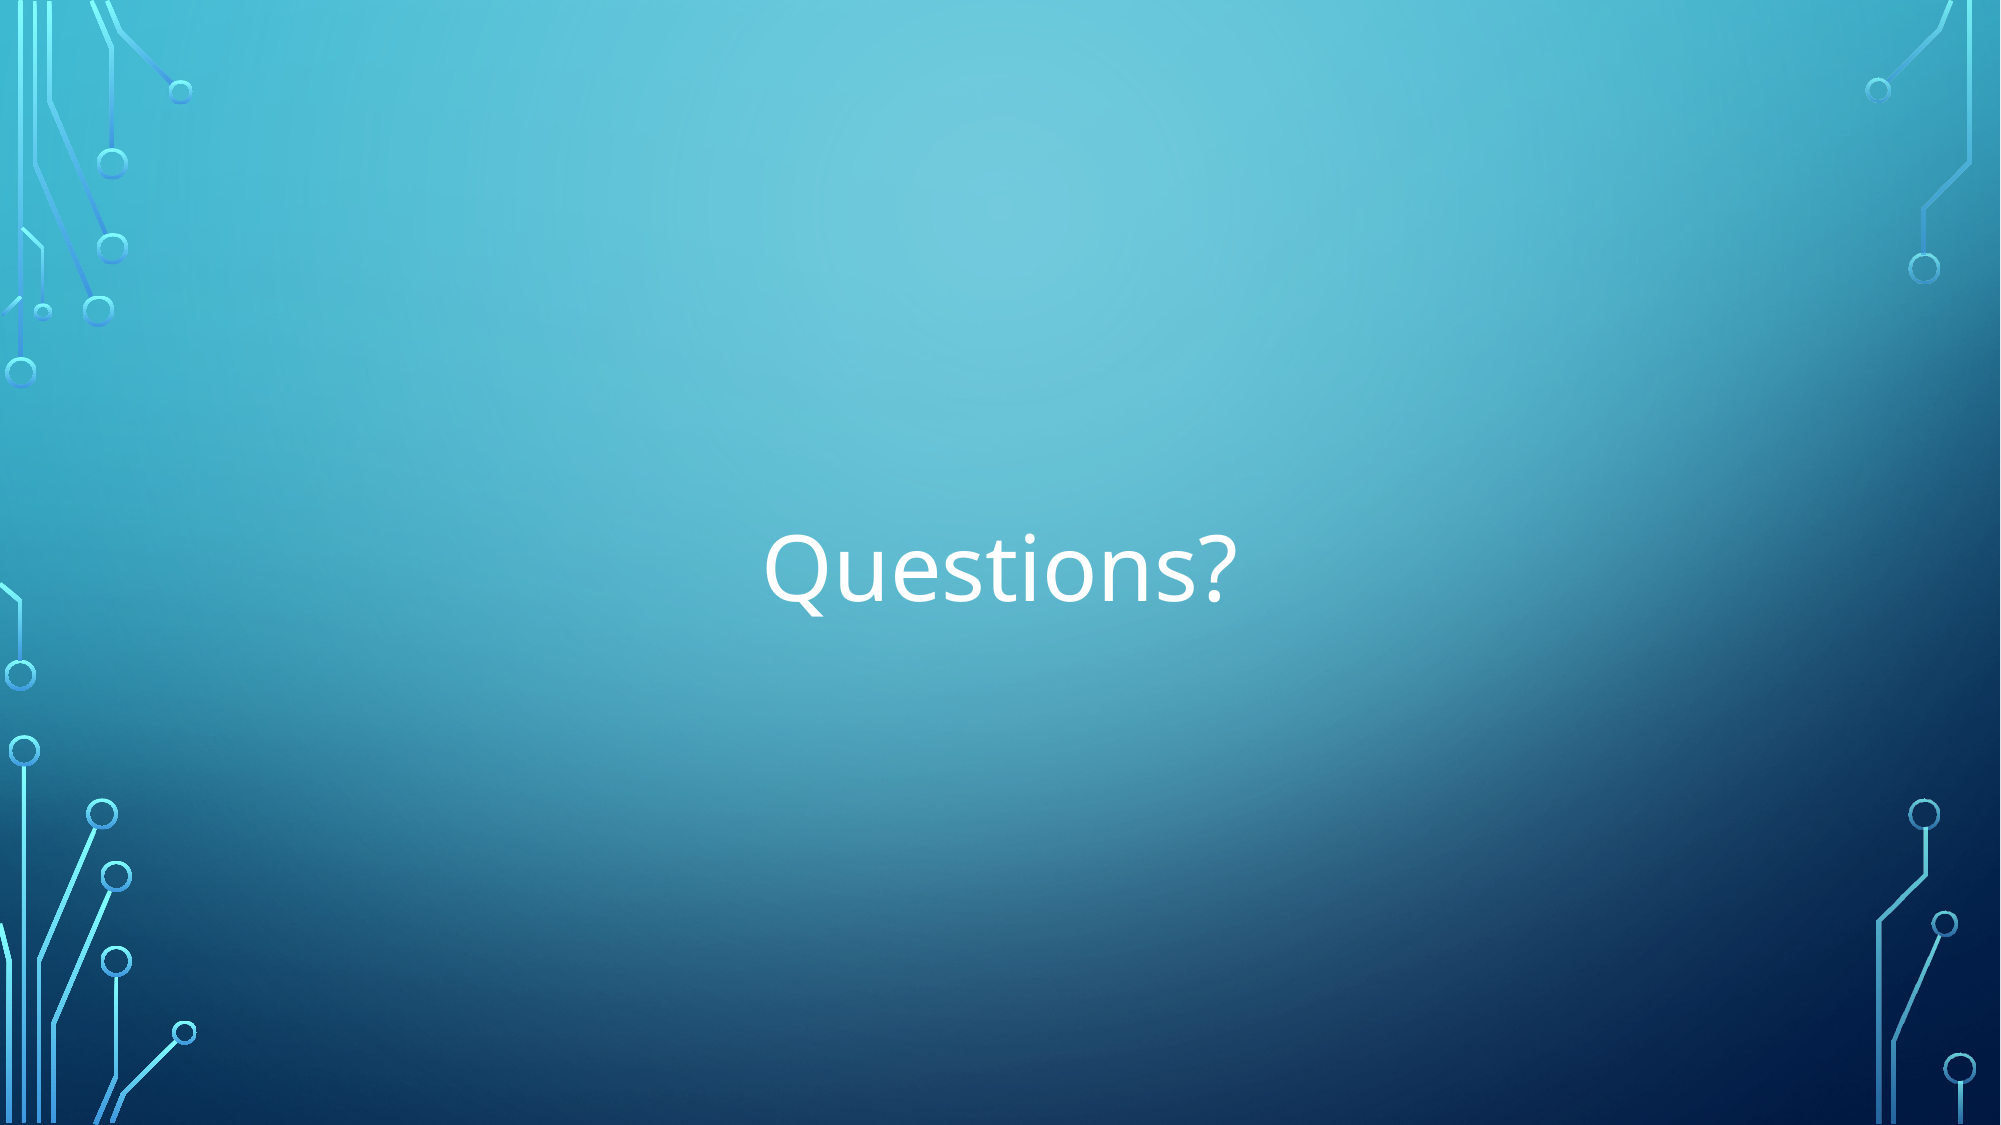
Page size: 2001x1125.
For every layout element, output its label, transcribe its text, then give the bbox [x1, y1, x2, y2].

text_box Questions? [737, 502, 1263, 628]
